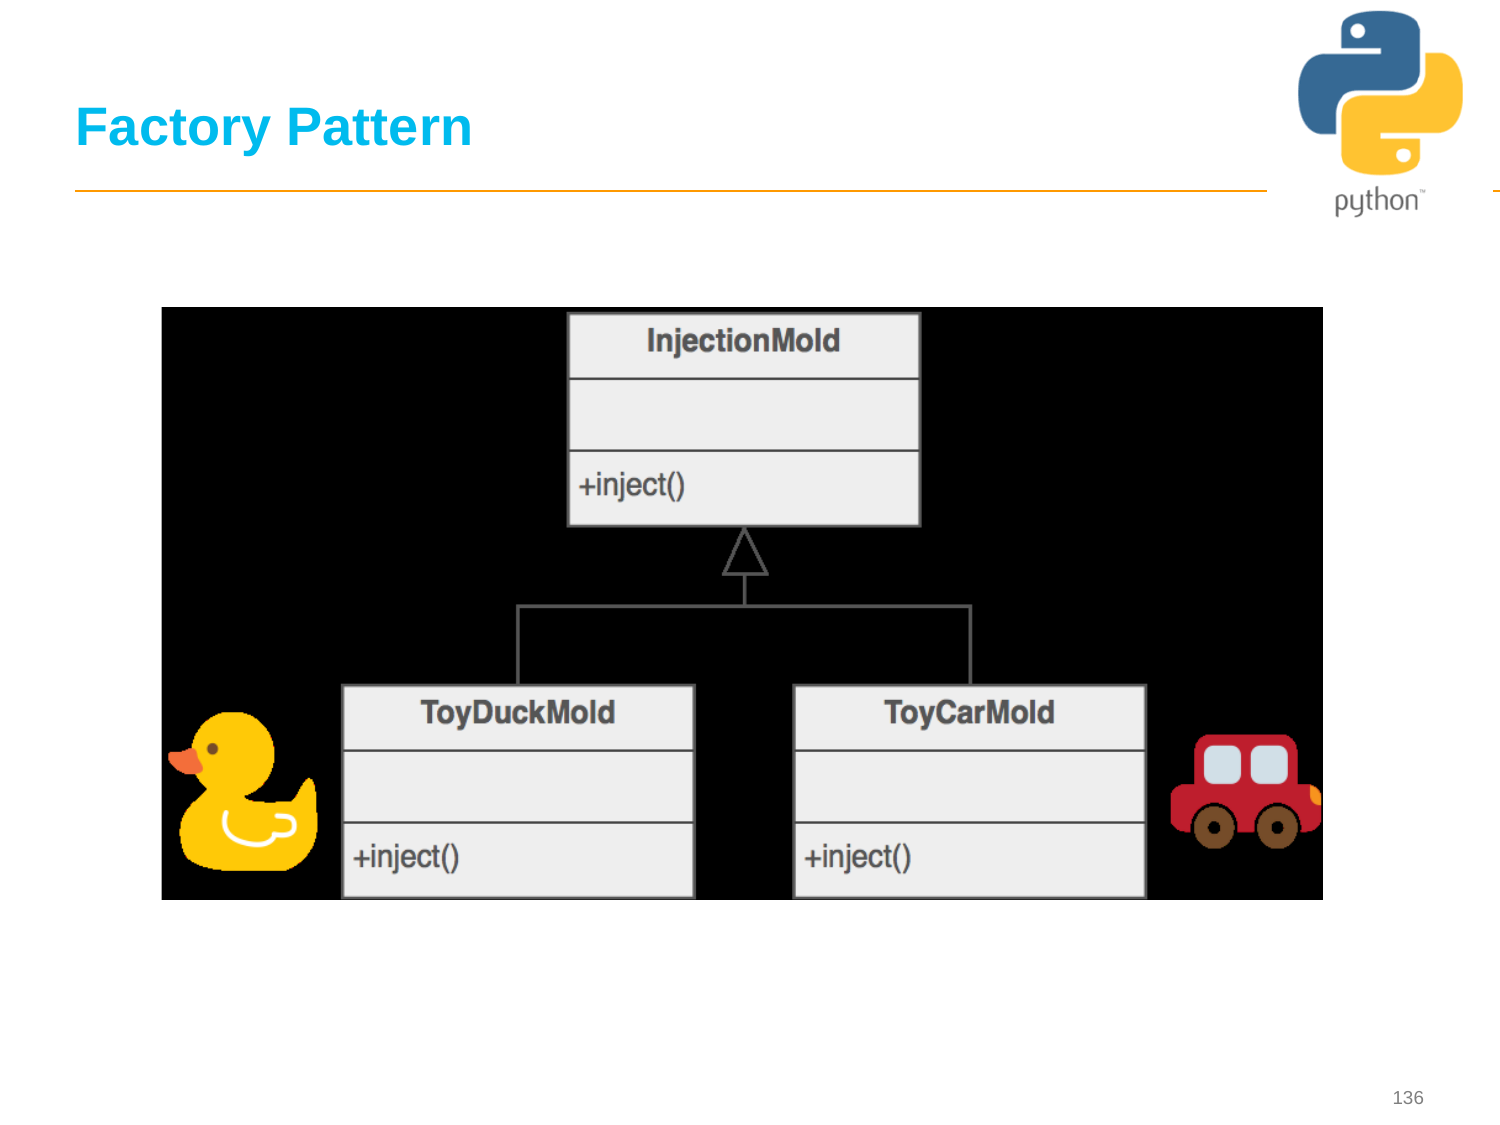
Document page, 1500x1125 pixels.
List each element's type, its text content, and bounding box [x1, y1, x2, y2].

picture [1267, 5, 1493, 222]
title Factory Pattern [75, 27, 1422, 157]
picture [161, 307, 1324, 901]
